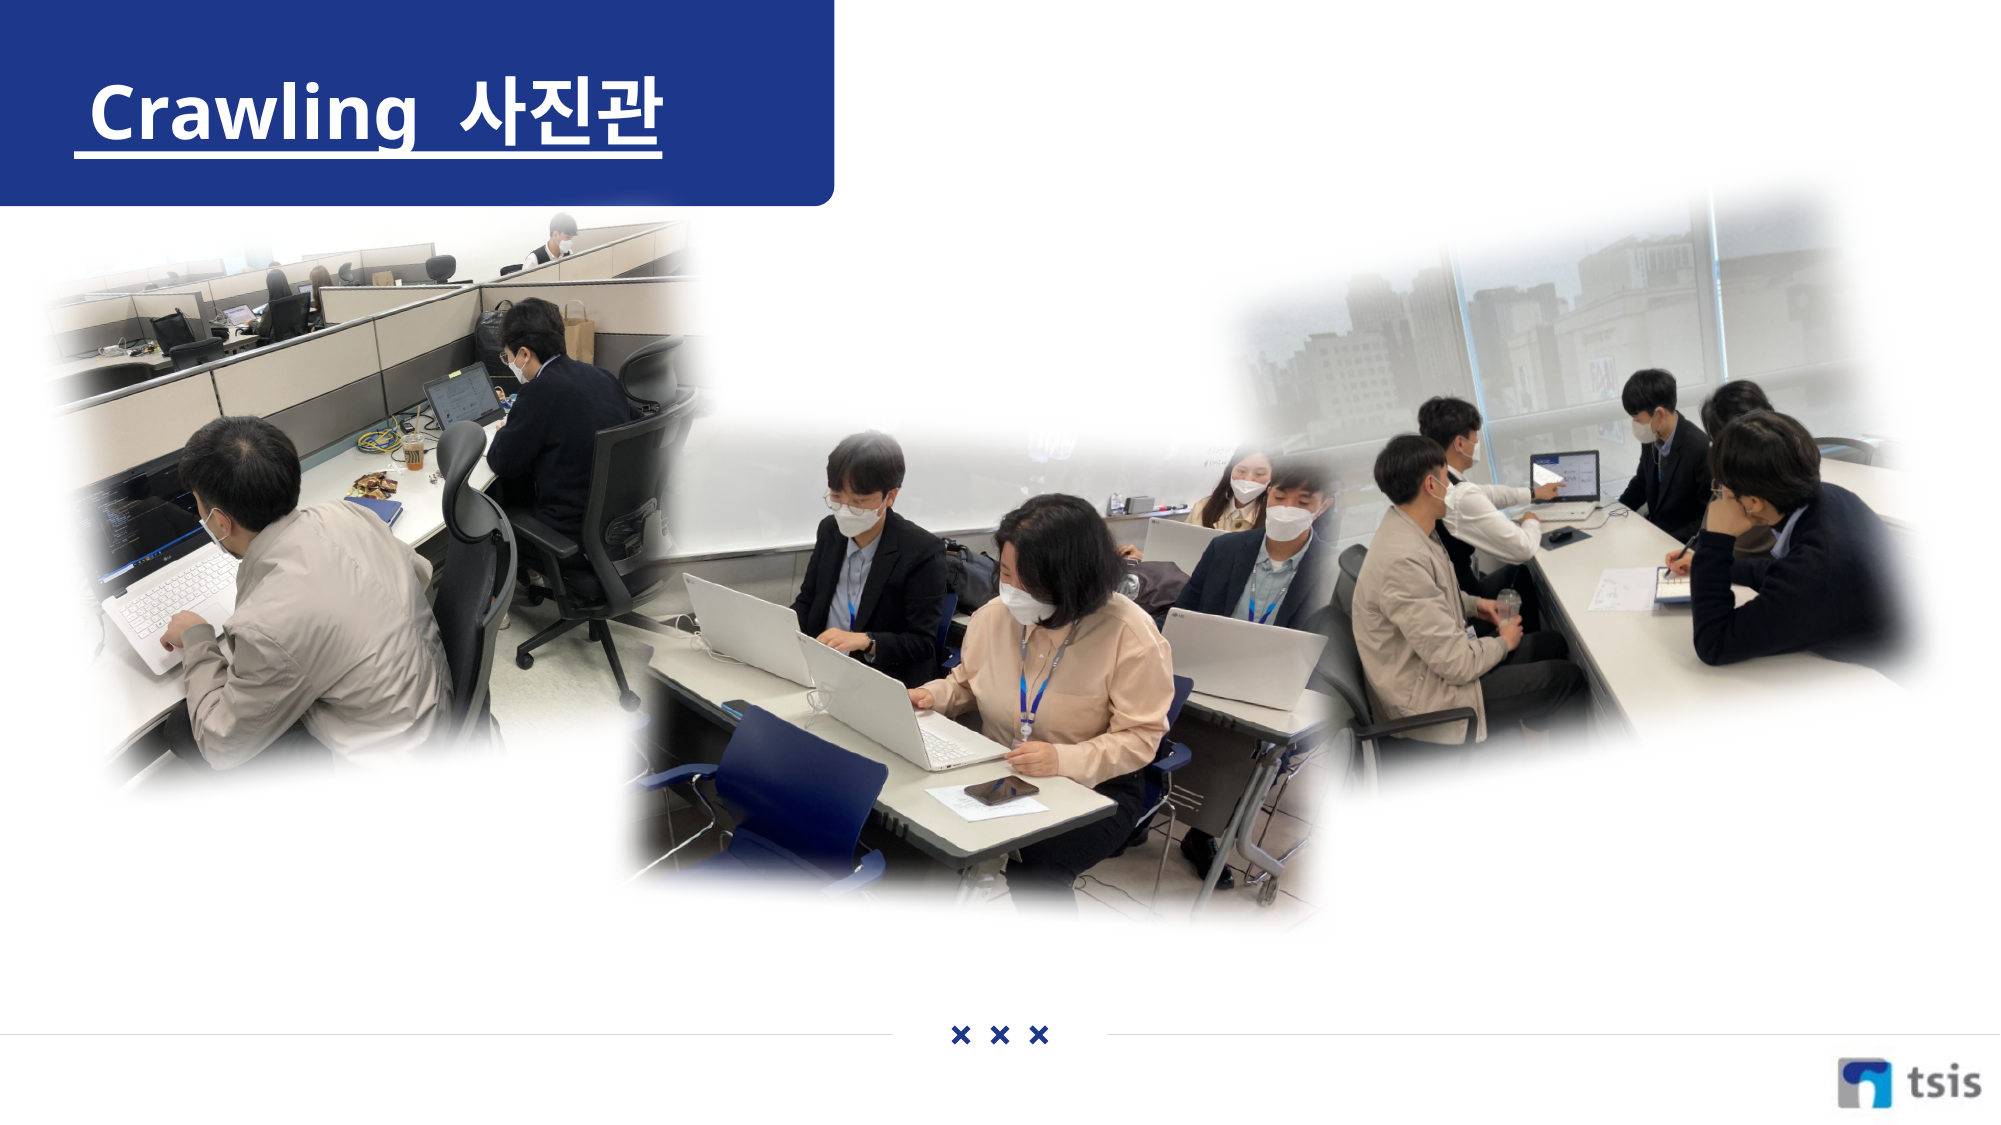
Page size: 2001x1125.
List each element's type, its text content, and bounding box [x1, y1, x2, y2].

text_box [0, 0, 836, 208]
text_box Crawling 사진관 [74, 67, 857, 147]
text_box [73, 150, 663, 160]
picture [1830, 1046, 1982, 1125]
picture [54, 206, 1919, 921]
